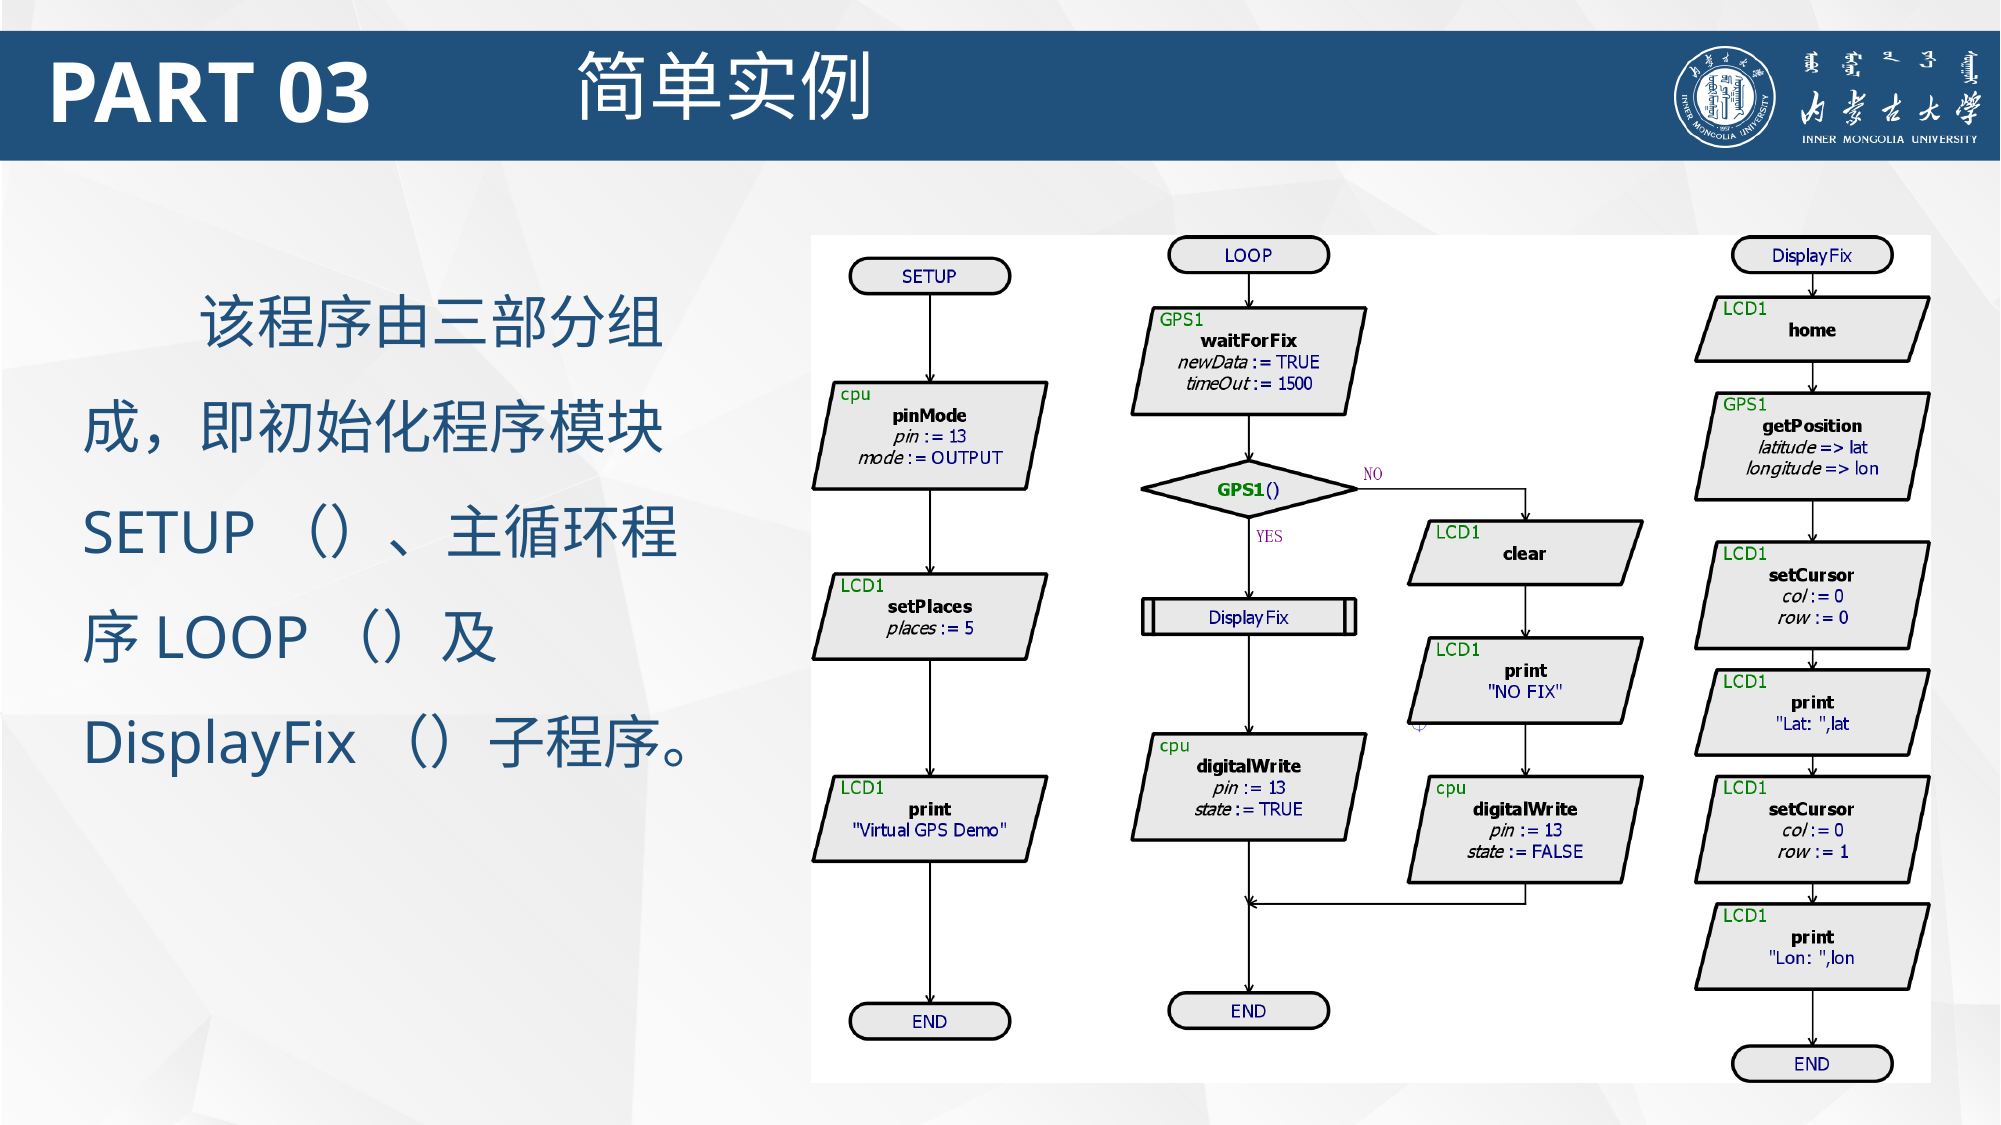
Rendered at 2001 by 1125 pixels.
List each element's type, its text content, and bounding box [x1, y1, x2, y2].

text_box 该程序由三部分组成，即初始化程序模块SETUP（）、主循环程序LOOP（）及DisplayFix（）子程序。 [67, 243, 717, 783]
list PART 03 [32, 42, 481, 148]
picture [0, 0, 2001, 1125]
list 简单实例 [559, 42, 1485, 158]
picture [1673, 46, 1986, 150]
